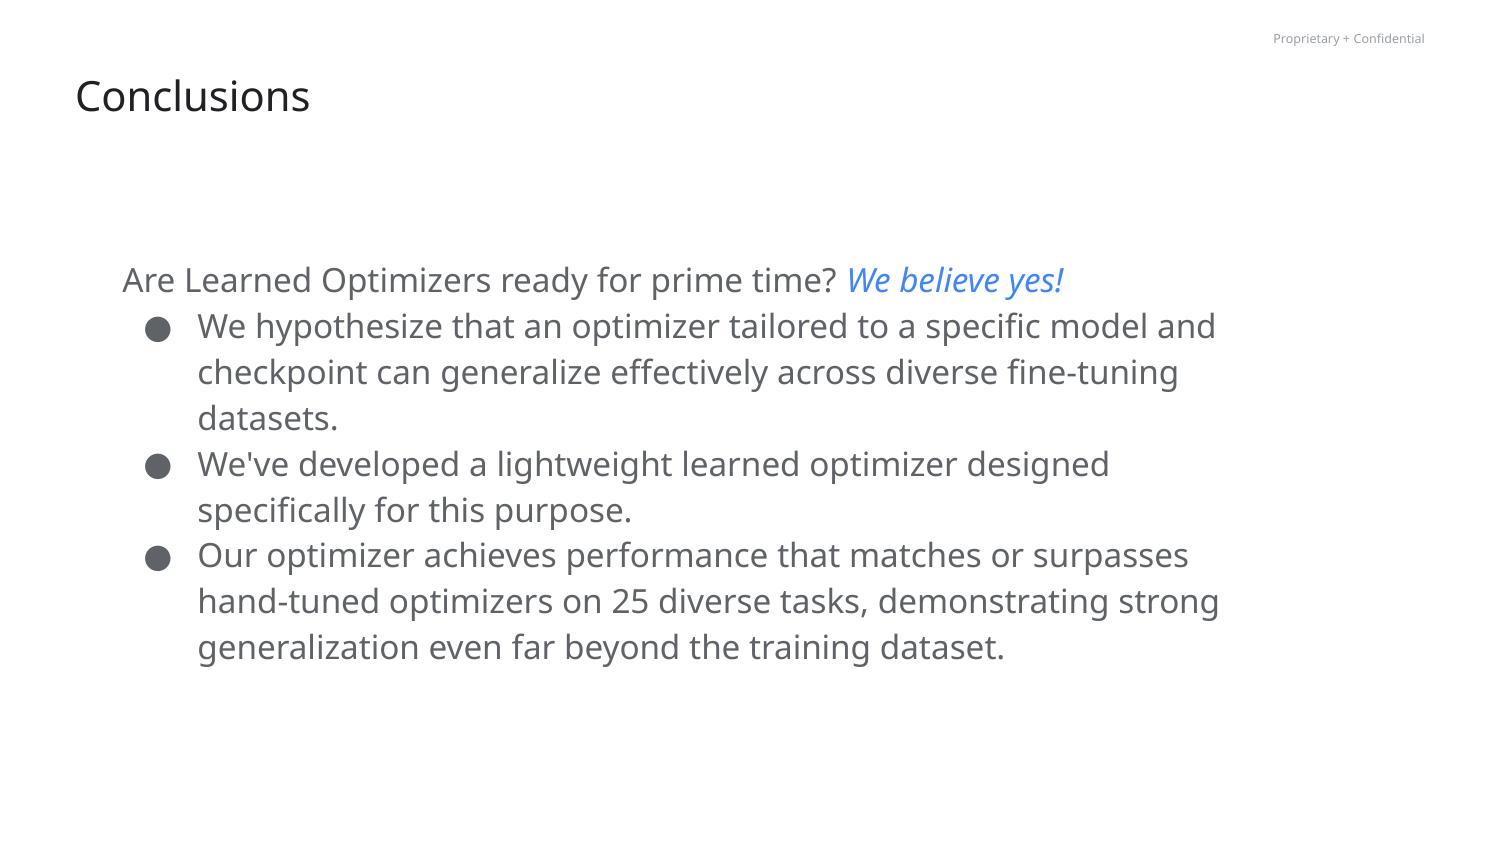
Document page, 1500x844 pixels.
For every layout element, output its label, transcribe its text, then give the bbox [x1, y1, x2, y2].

text_box Are Learned Optimizers ready for prime time? We believe yes! We hypothesize that an optimizer tailored to a specific model and checkpoint can generalize effectively across diverse fine-tuning datasets. We've developed a lightweight learned optimizer designed specifically for this purpose. Our optimizer achieves performance that matches or surpasses hand-tuned optimizers on 25 diverse tasks, demonstrating strong generalization even far beyond the training dataset. [107, 238, 1268, 682]
title Conclusions [75, 75, 971, 216]
